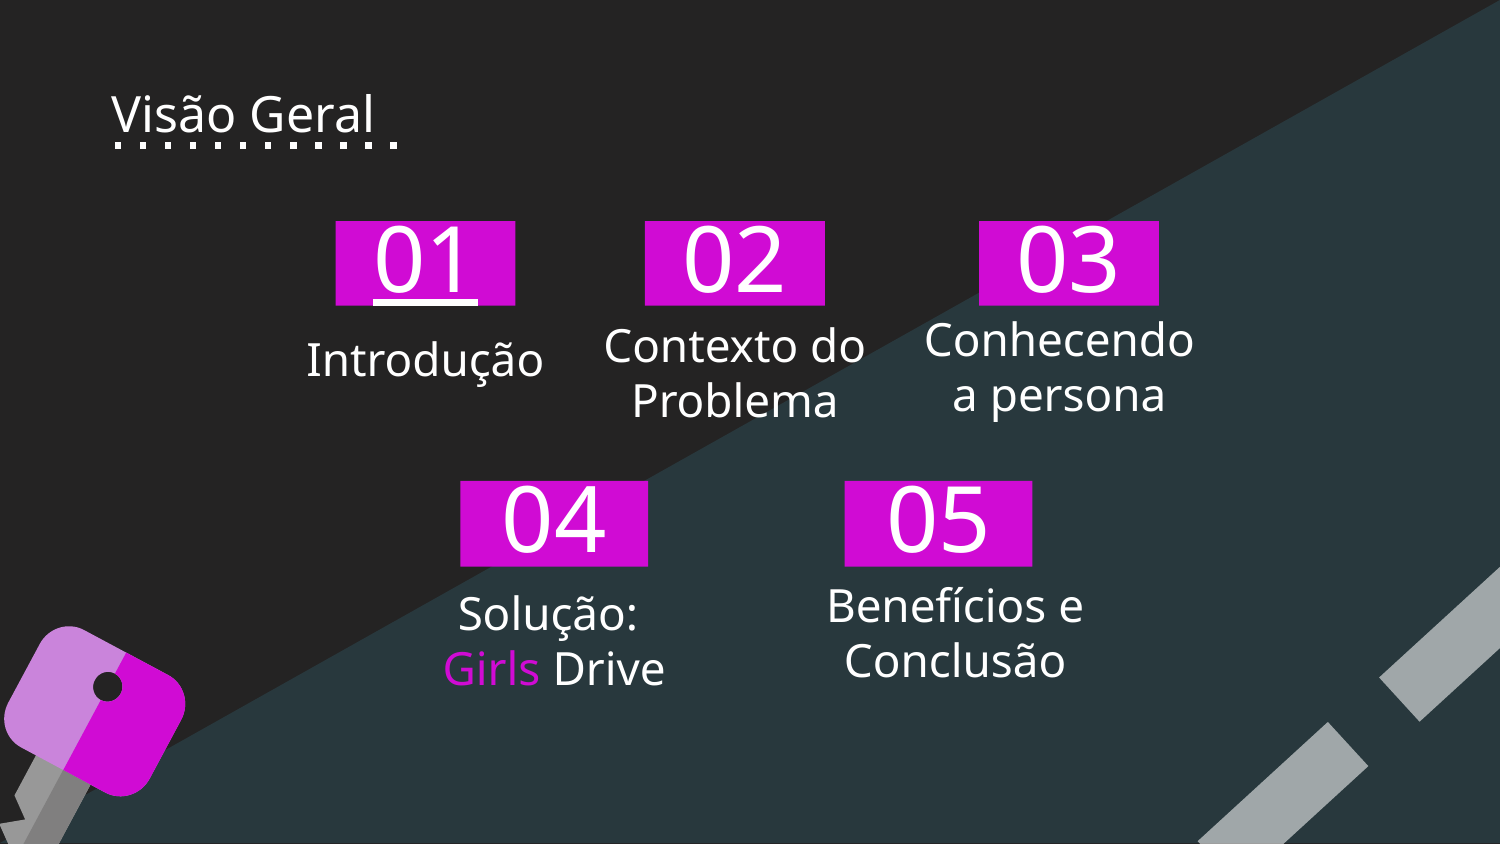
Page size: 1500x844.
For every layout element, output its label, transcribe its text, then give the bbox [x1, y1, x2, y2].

title 01 [335, 221, 516, 306]
subtitle Contexto do Problema [568, 318, 902, 424]
title 02 [644, 221, 825, 306]
title 04 [460, 480, 649, 567]
subtitle Conhecendo a persona [901, 313, 1218, 418]
title 05 [844, 480, 1033, 567]
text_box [0, 634, 137, 844]
subtitle Solução: Girls Drive [372, 586, 737, 692]
title 03 [979, 221, 1159, 306]
subtitle Introdução [282, 305, 569, 411]
subtitle Benefícios e Conclusão [777, 579, 1133, 684]
title Visão Geral [96, 65, 431, 160]
